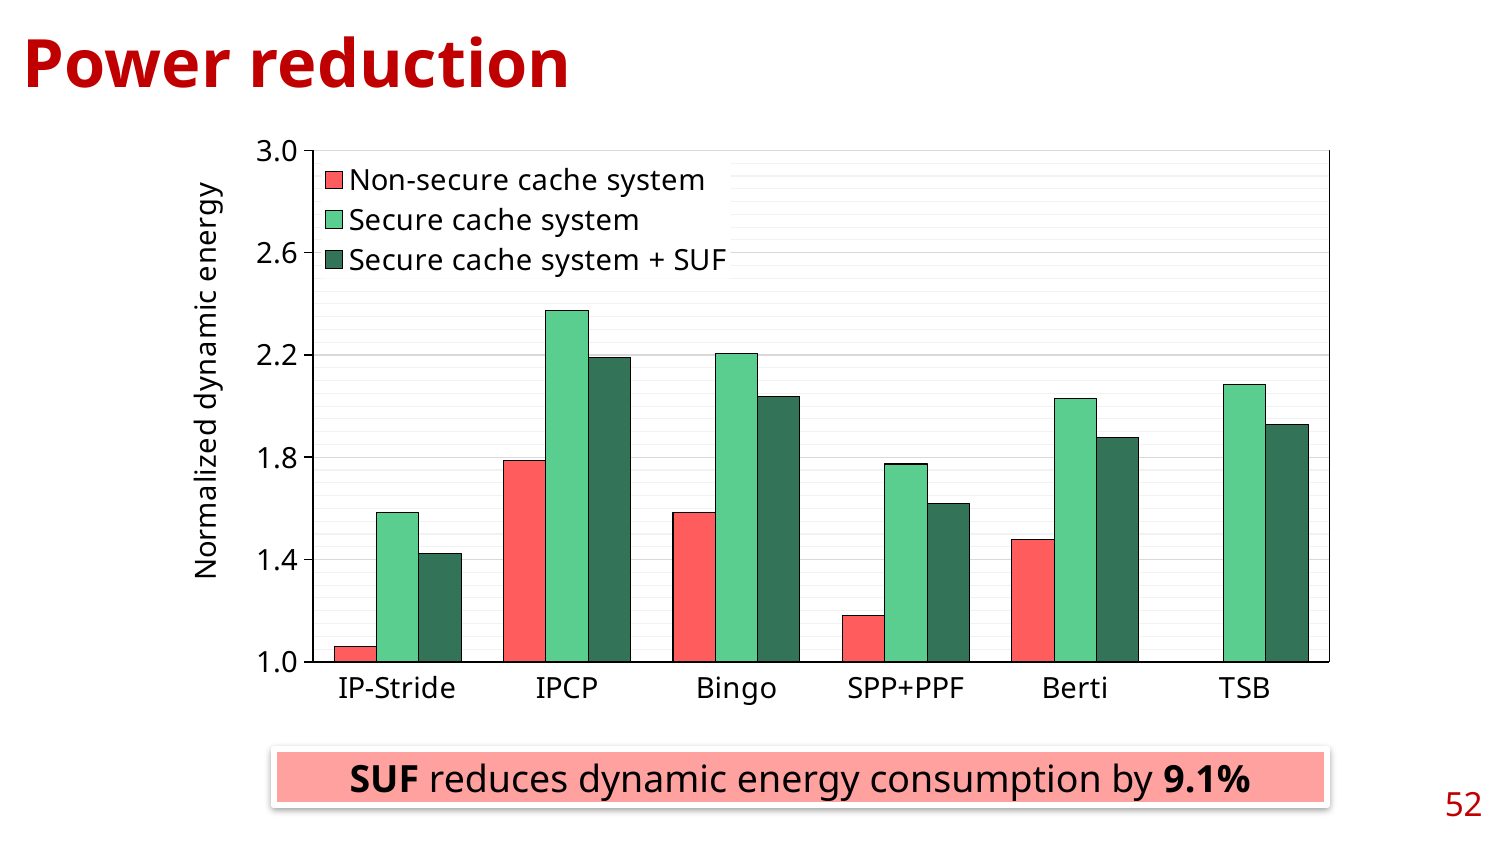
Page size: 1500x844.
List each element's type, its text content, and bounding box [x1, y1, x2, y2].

title Power reduction [11, 9, 1409, 104]
slide_number 52 [1388, 773, 1494, 838]
text_box SUF reduces dynamic energy consumption by 9.1% [273, 749, 1327, 806]
chart [169, 121, 1351, 713]
